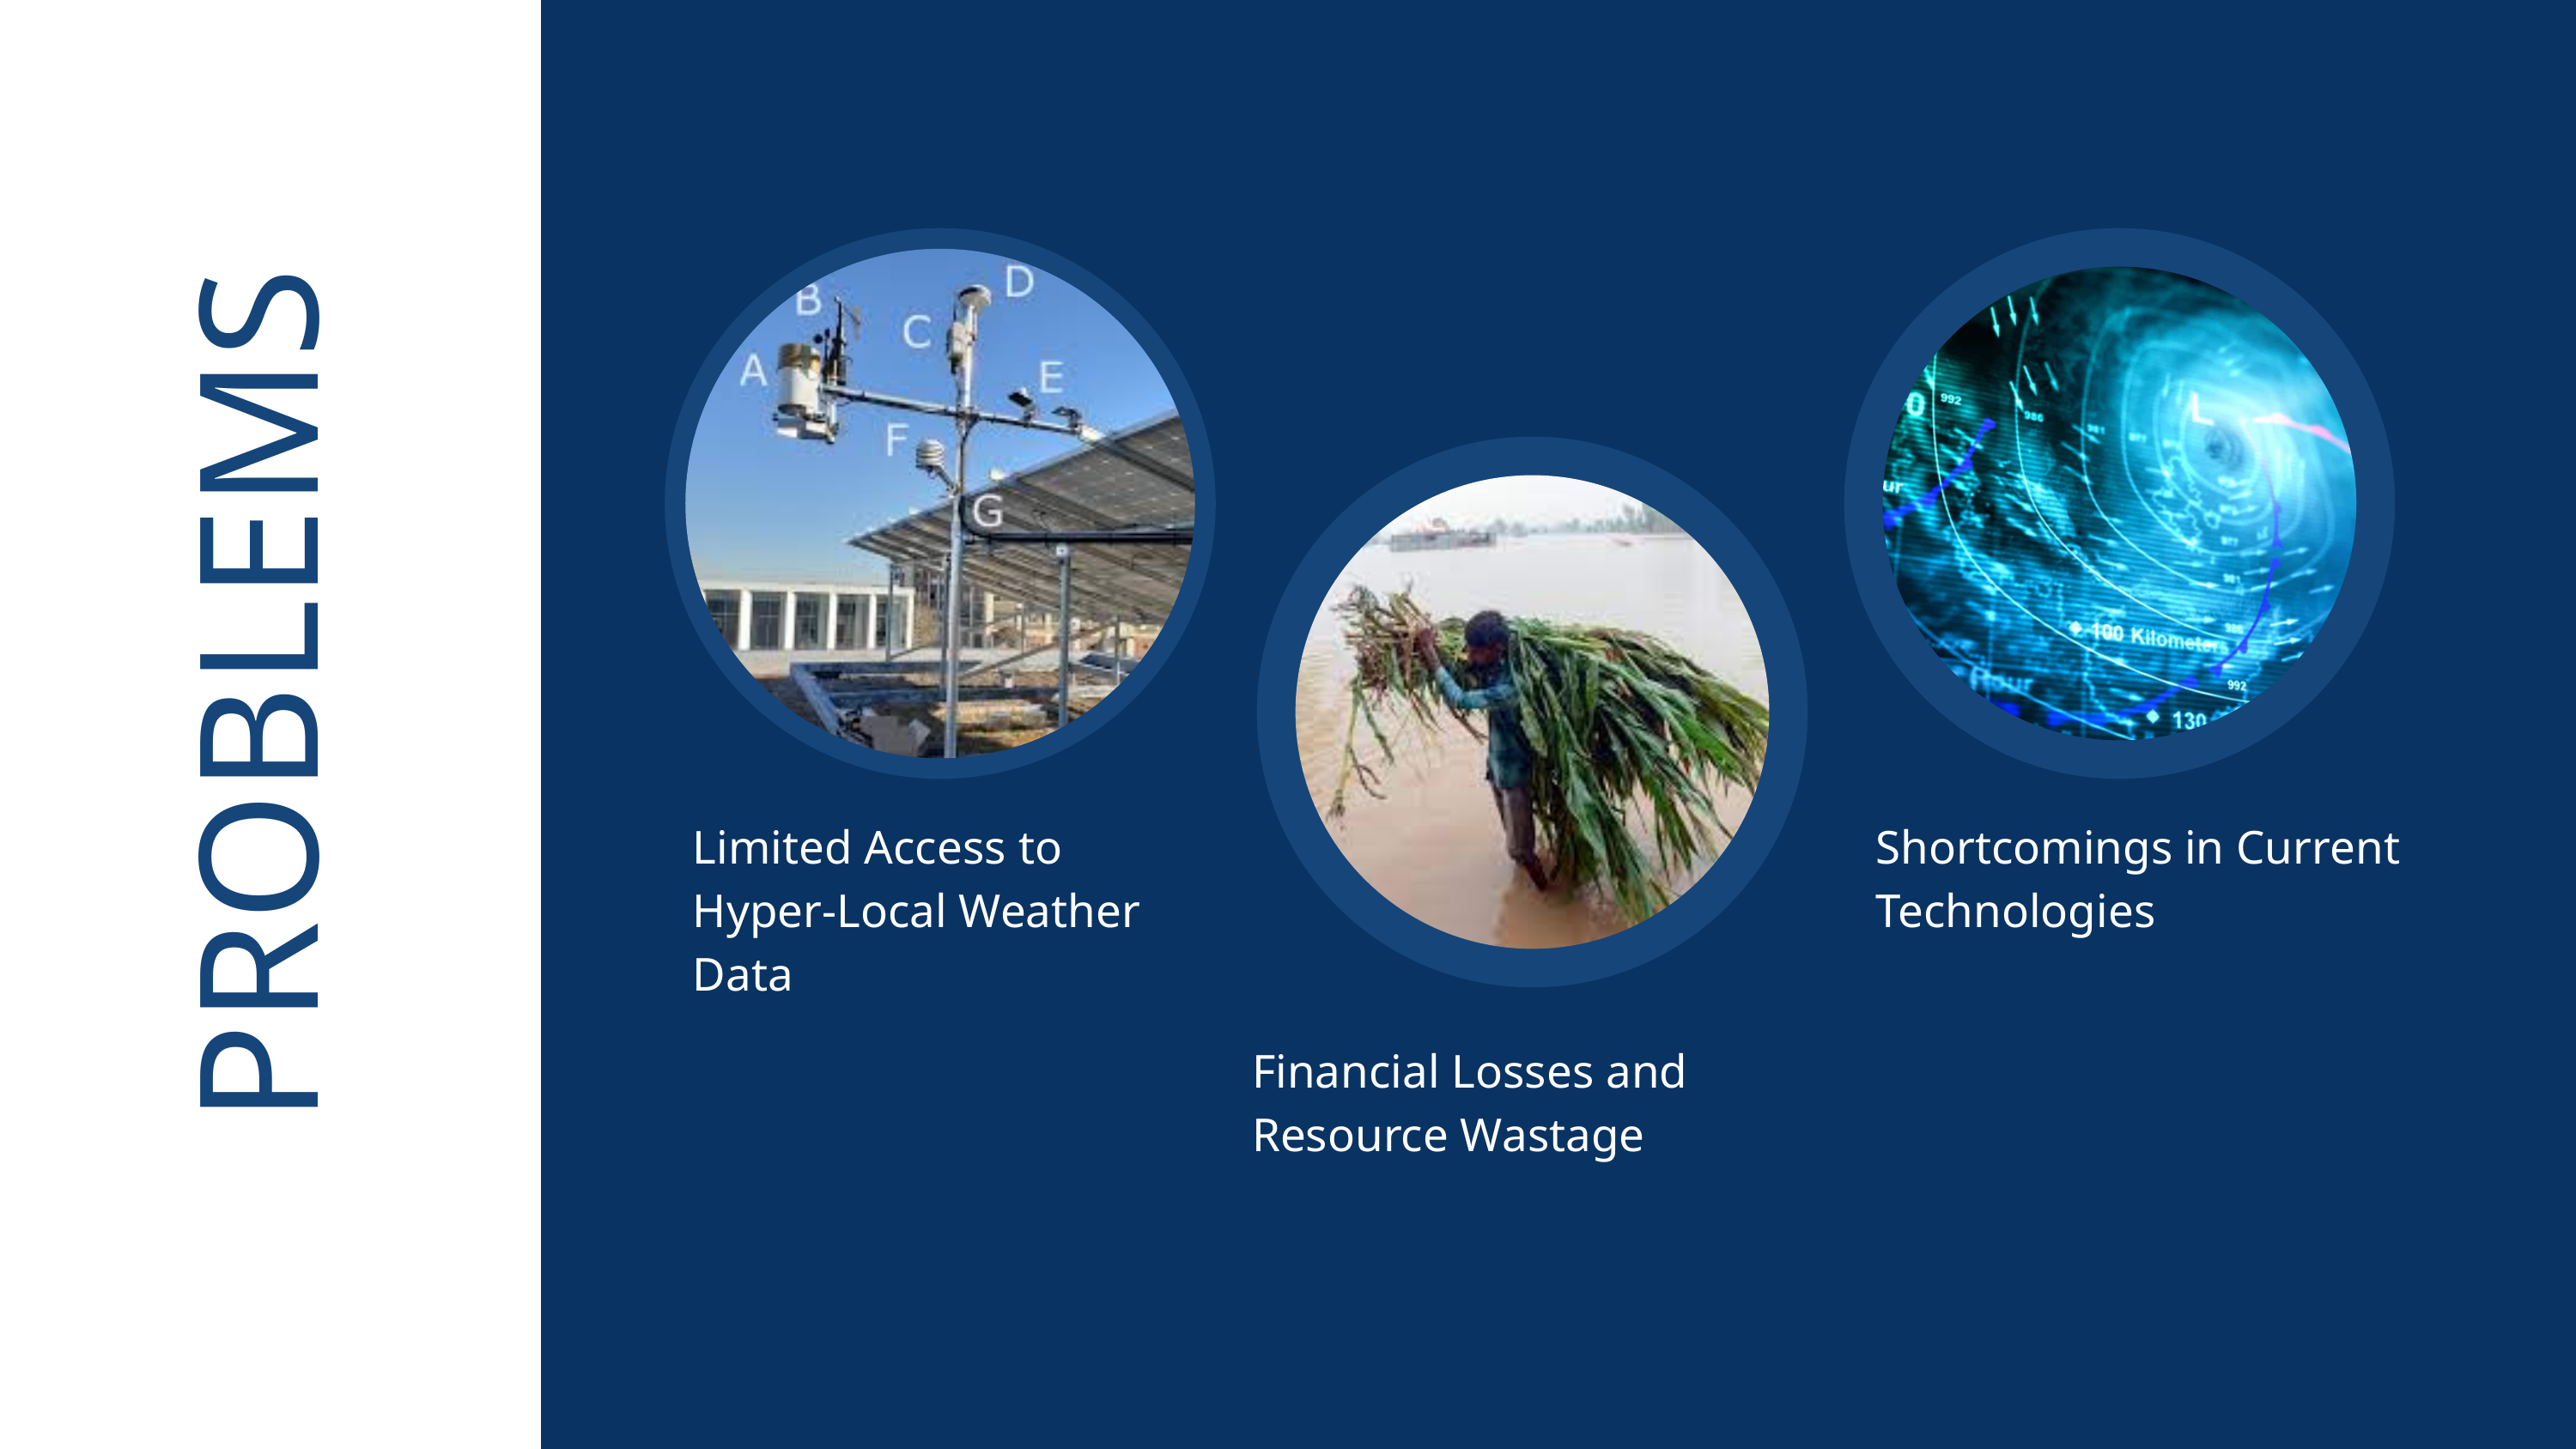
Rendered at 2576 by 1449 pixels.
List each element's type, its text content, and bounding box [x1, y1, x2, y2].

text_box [1256, 436, 1808, 988]
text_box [1882, 266, 2357, 741]
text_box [1295, 475, 1770, 949]
text_box Shortcomings in Current Technologies [1875, 809, 2489, 1001]
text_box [664, 227, 1216, 779]
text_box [684, 248, 1195, 759]
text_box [0, 0, 541, 1449]
text_box Financial Losses and Resource Wastage [1252, 1034, 1808, 1225]
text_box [1844, 227, 2396, 779]
text_box Limited Access to Hyper-Local Weather Data [692, 809, 1188, 1000]
